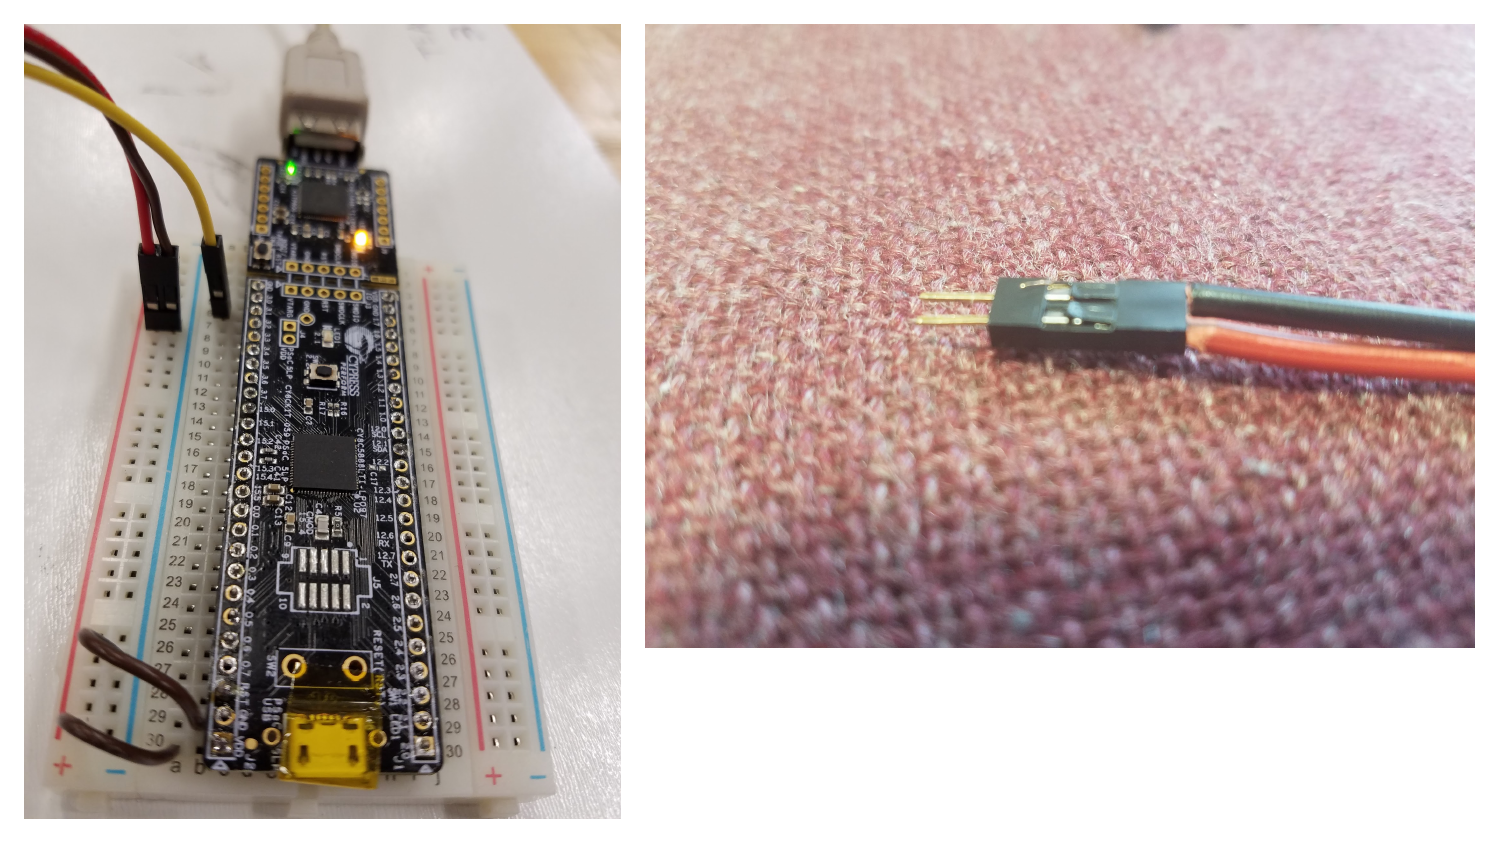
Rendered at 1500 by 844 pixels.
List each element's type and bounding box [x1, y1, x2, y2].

picture [24, 24, 621, 819]
picture [645, 24, 1476, 648]
